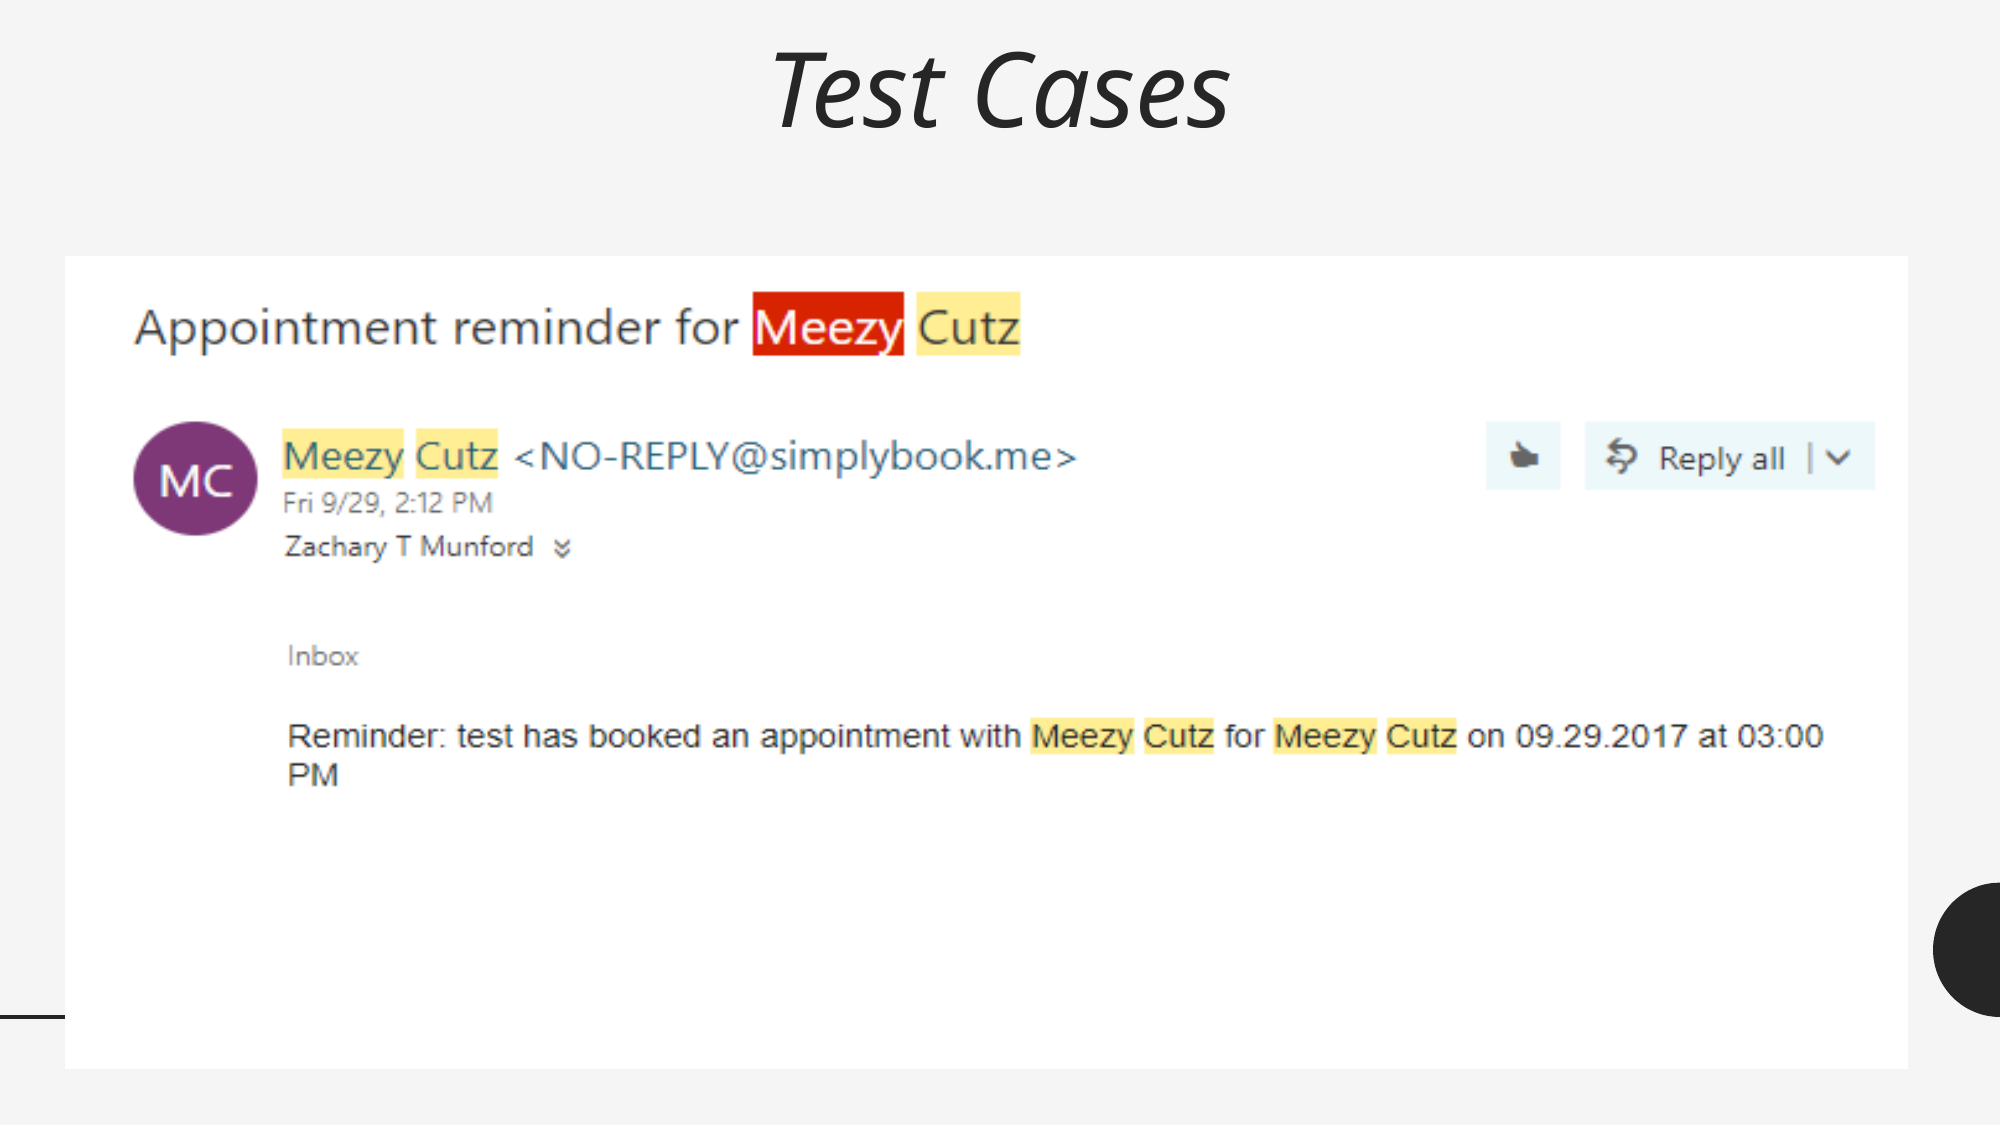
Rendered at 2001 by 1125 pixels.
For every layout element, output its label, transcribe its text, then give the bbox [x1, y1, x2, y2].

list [65, 256, 1908, 1069]
title Test Cases [685, 30, 1315, 256]
